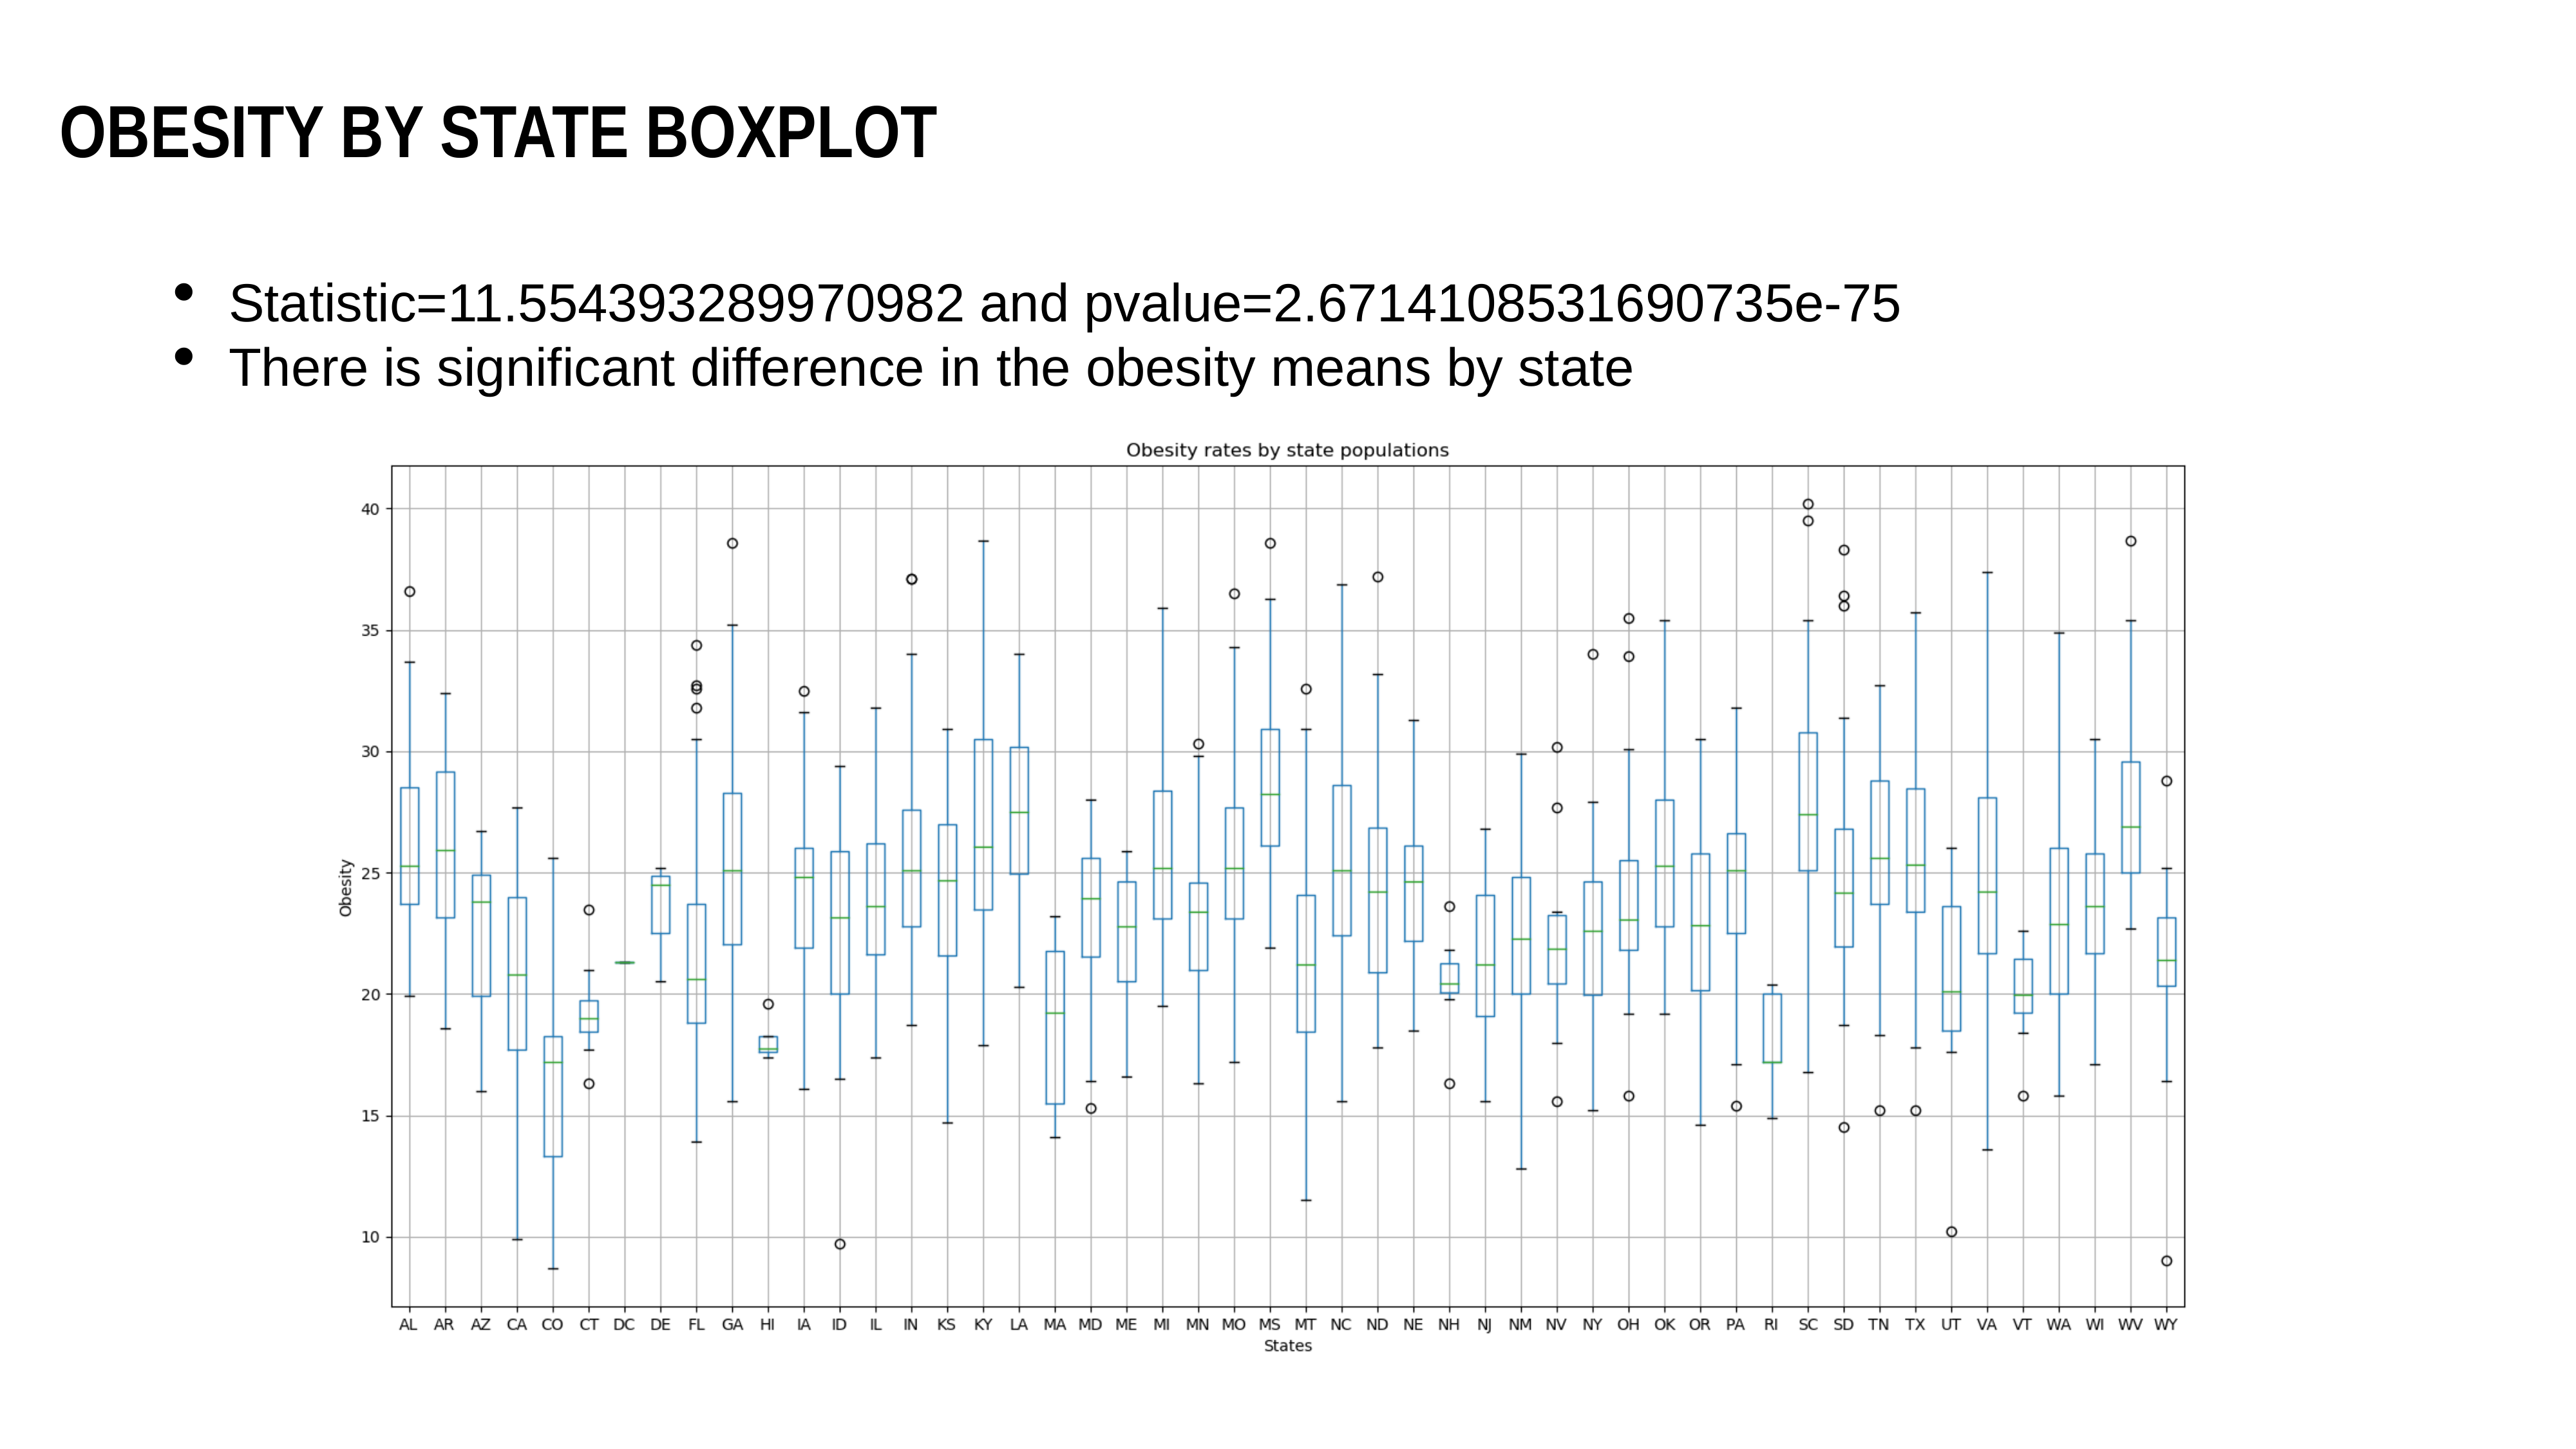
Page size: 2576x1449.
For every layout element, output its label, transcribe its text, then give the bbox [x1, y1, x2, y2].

text_box Obesity by State Boxplot [54, 78, 1226, 178]
picture [167, 424, 2409, 1449]
text_box Statistic=11.554393289970982 and pvalue=2.6714108531690735e-75 There is significant difference in the obesity means by state [167, 198, 2377, 402]
